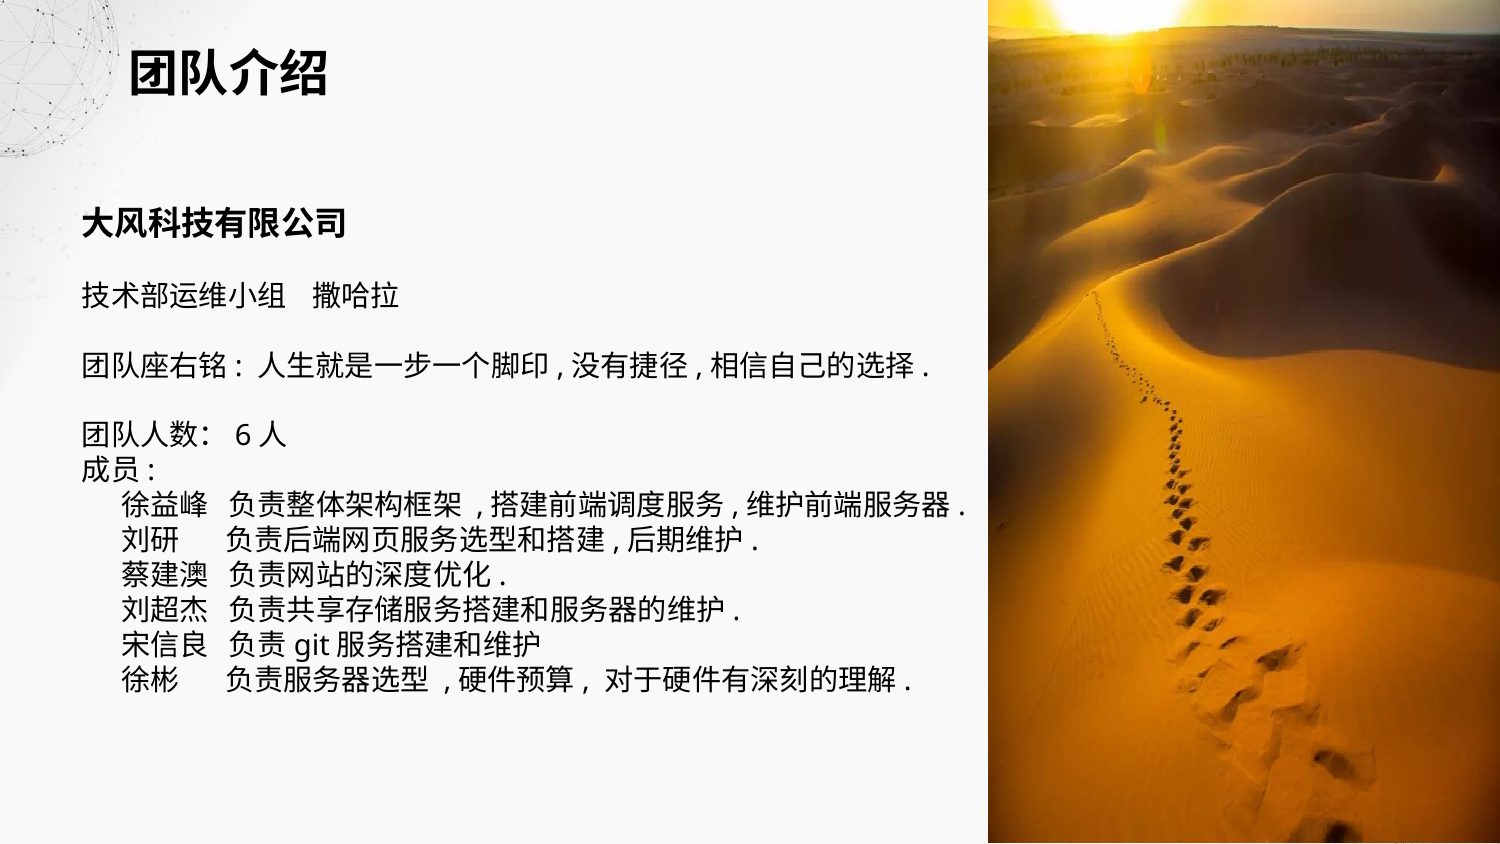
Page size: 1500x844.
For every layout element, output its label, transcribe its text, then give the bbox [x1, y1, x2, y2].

picture [0, 0, 1500, 844]
text_box 大风科技有限公司 技术部运维小组 撒哈拉 团队座右铭: 人生就是一步一个脚印,没有捷径,相信自己的选择. 团队人数：6人 成员: 徐益峰 负责整体架构框架 ,搭建前端调度服务,维护前端服务器. 刘研 负责后端网页服务选型和搭建,后期维护. 蔡建澳 负责网站的深度优化. 刘超杰 负责共享存储服务搭建和服务器的维护. 宋信良 负责git服务搭建和维护 徐彬 负责服务器选型 ,硬件预算, 对于硬件有深刻的理解. [67, 194, 988, 704]
text_box 团队介绍 [114, 34, 545, 110]
